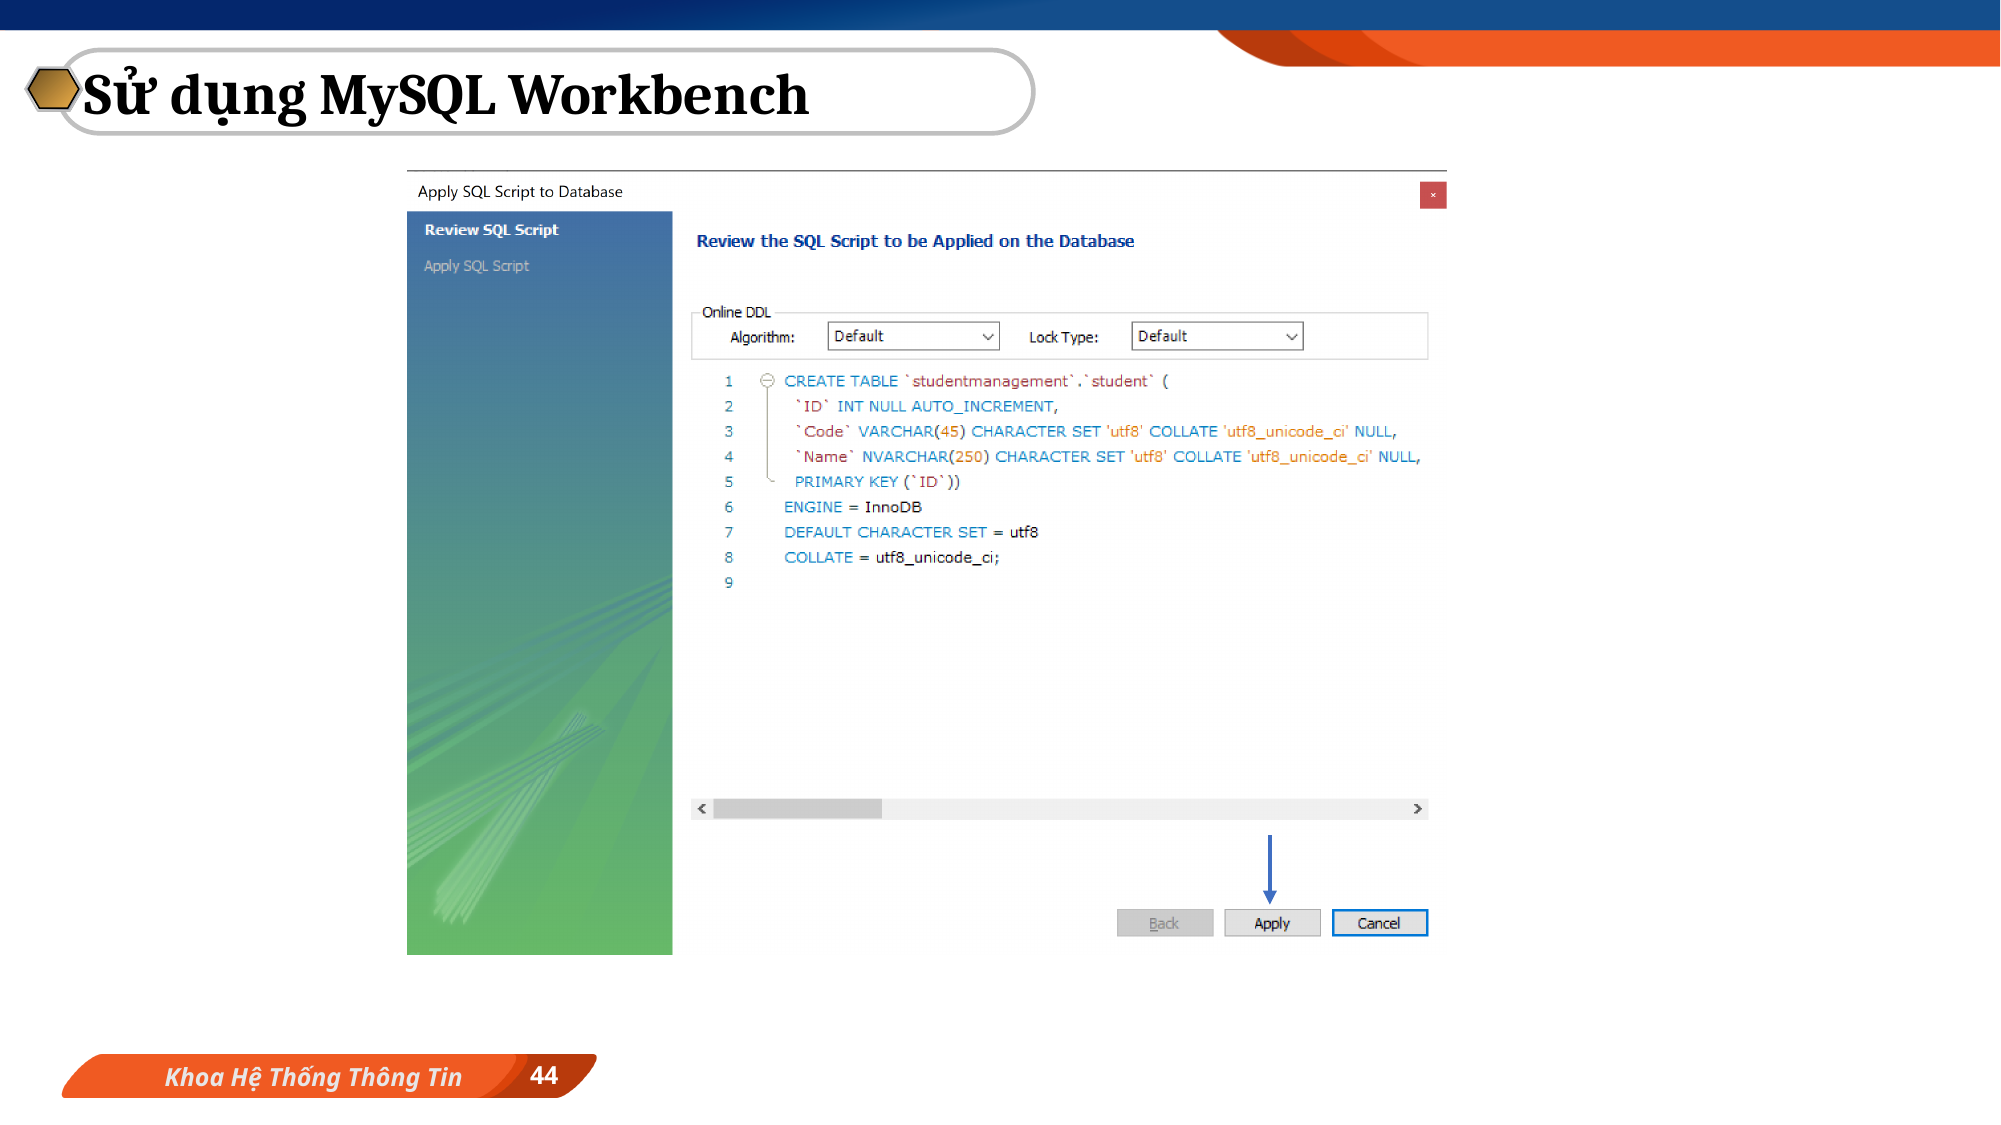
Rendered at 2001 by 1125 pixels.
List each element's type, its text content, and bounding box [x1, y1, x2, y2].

picture [34, 1017, 624, 1125]
picture [407, 170, 1447, 955]
slide_number 44 [508, 1046, 574, 1106]
footer Khoa Hệ Thống Thông Tin [119, 1054, 508, 1098]
picture [0, 0, 2001, 71]
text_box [24, 49, 1034, 134]
